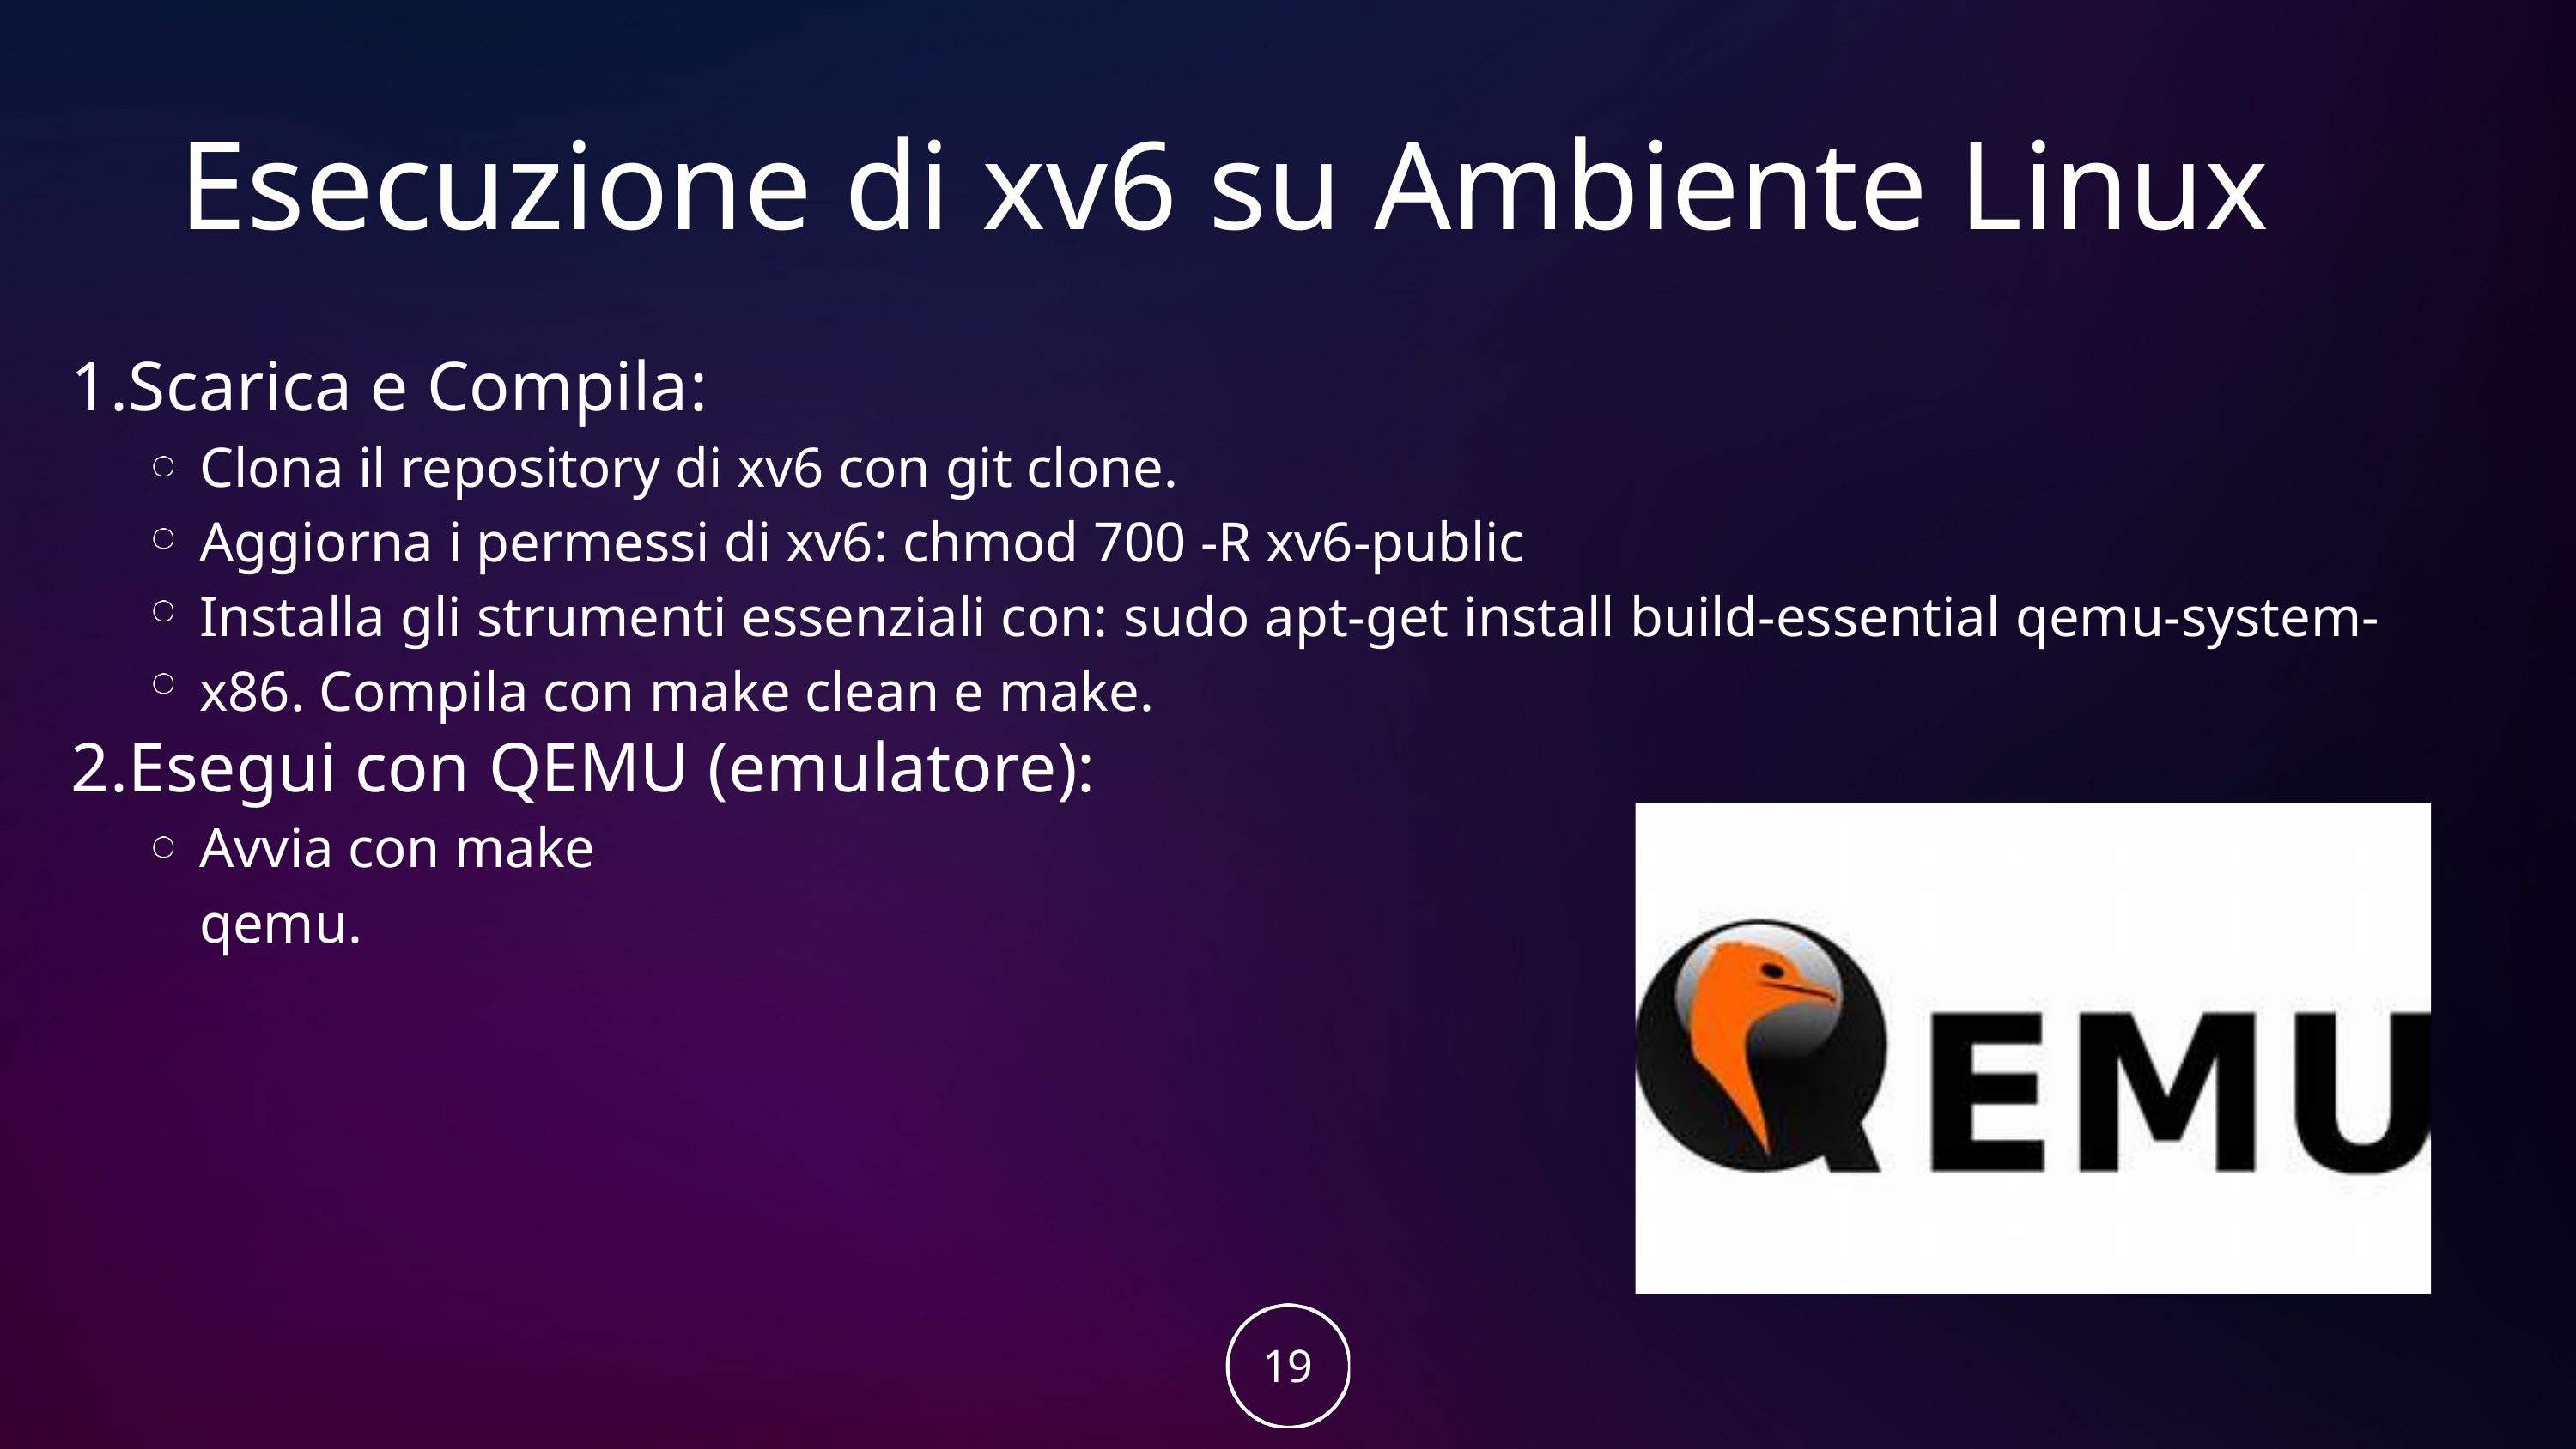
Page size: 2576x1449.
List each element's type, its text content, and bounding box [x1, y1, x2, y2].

text_box [0, 0, 2576, 1449]
text_box 19 [1262, 1328, 1314, 1449]
text_box [153, 456, 173, 476]
text_box [153, 528, 173, 549]
text_box Avvia con make qemu. [199, 802, 770, 955]
text_box [153, 673, 173, 694]
text_box 2.Esegui con QEMU (emulatore): [70, 711, 1142, 806]
text_box [1225, 1303, 1351, 1428]
text_box [153, 600, 173, 621]
text_box Esecuzione di xv6 su Ambiente Linux [179, 83, 2397, 254]
text_box 1.Scarica e Compila: [70, 330, 847, 425]
text_box [153, 836, 173, 858]
text_box [1635, 803, 2432, 1294]
text_box Clona il repository di xv6 con git clone. Aggiorna i permessi di xv6: chmod 700 -R xv6-public Installa gli strumenti essenziali con: sudo apt-get install build-essential qemu-system-x86. Compila con make clean e make. [199, 422, 2381, 723]
